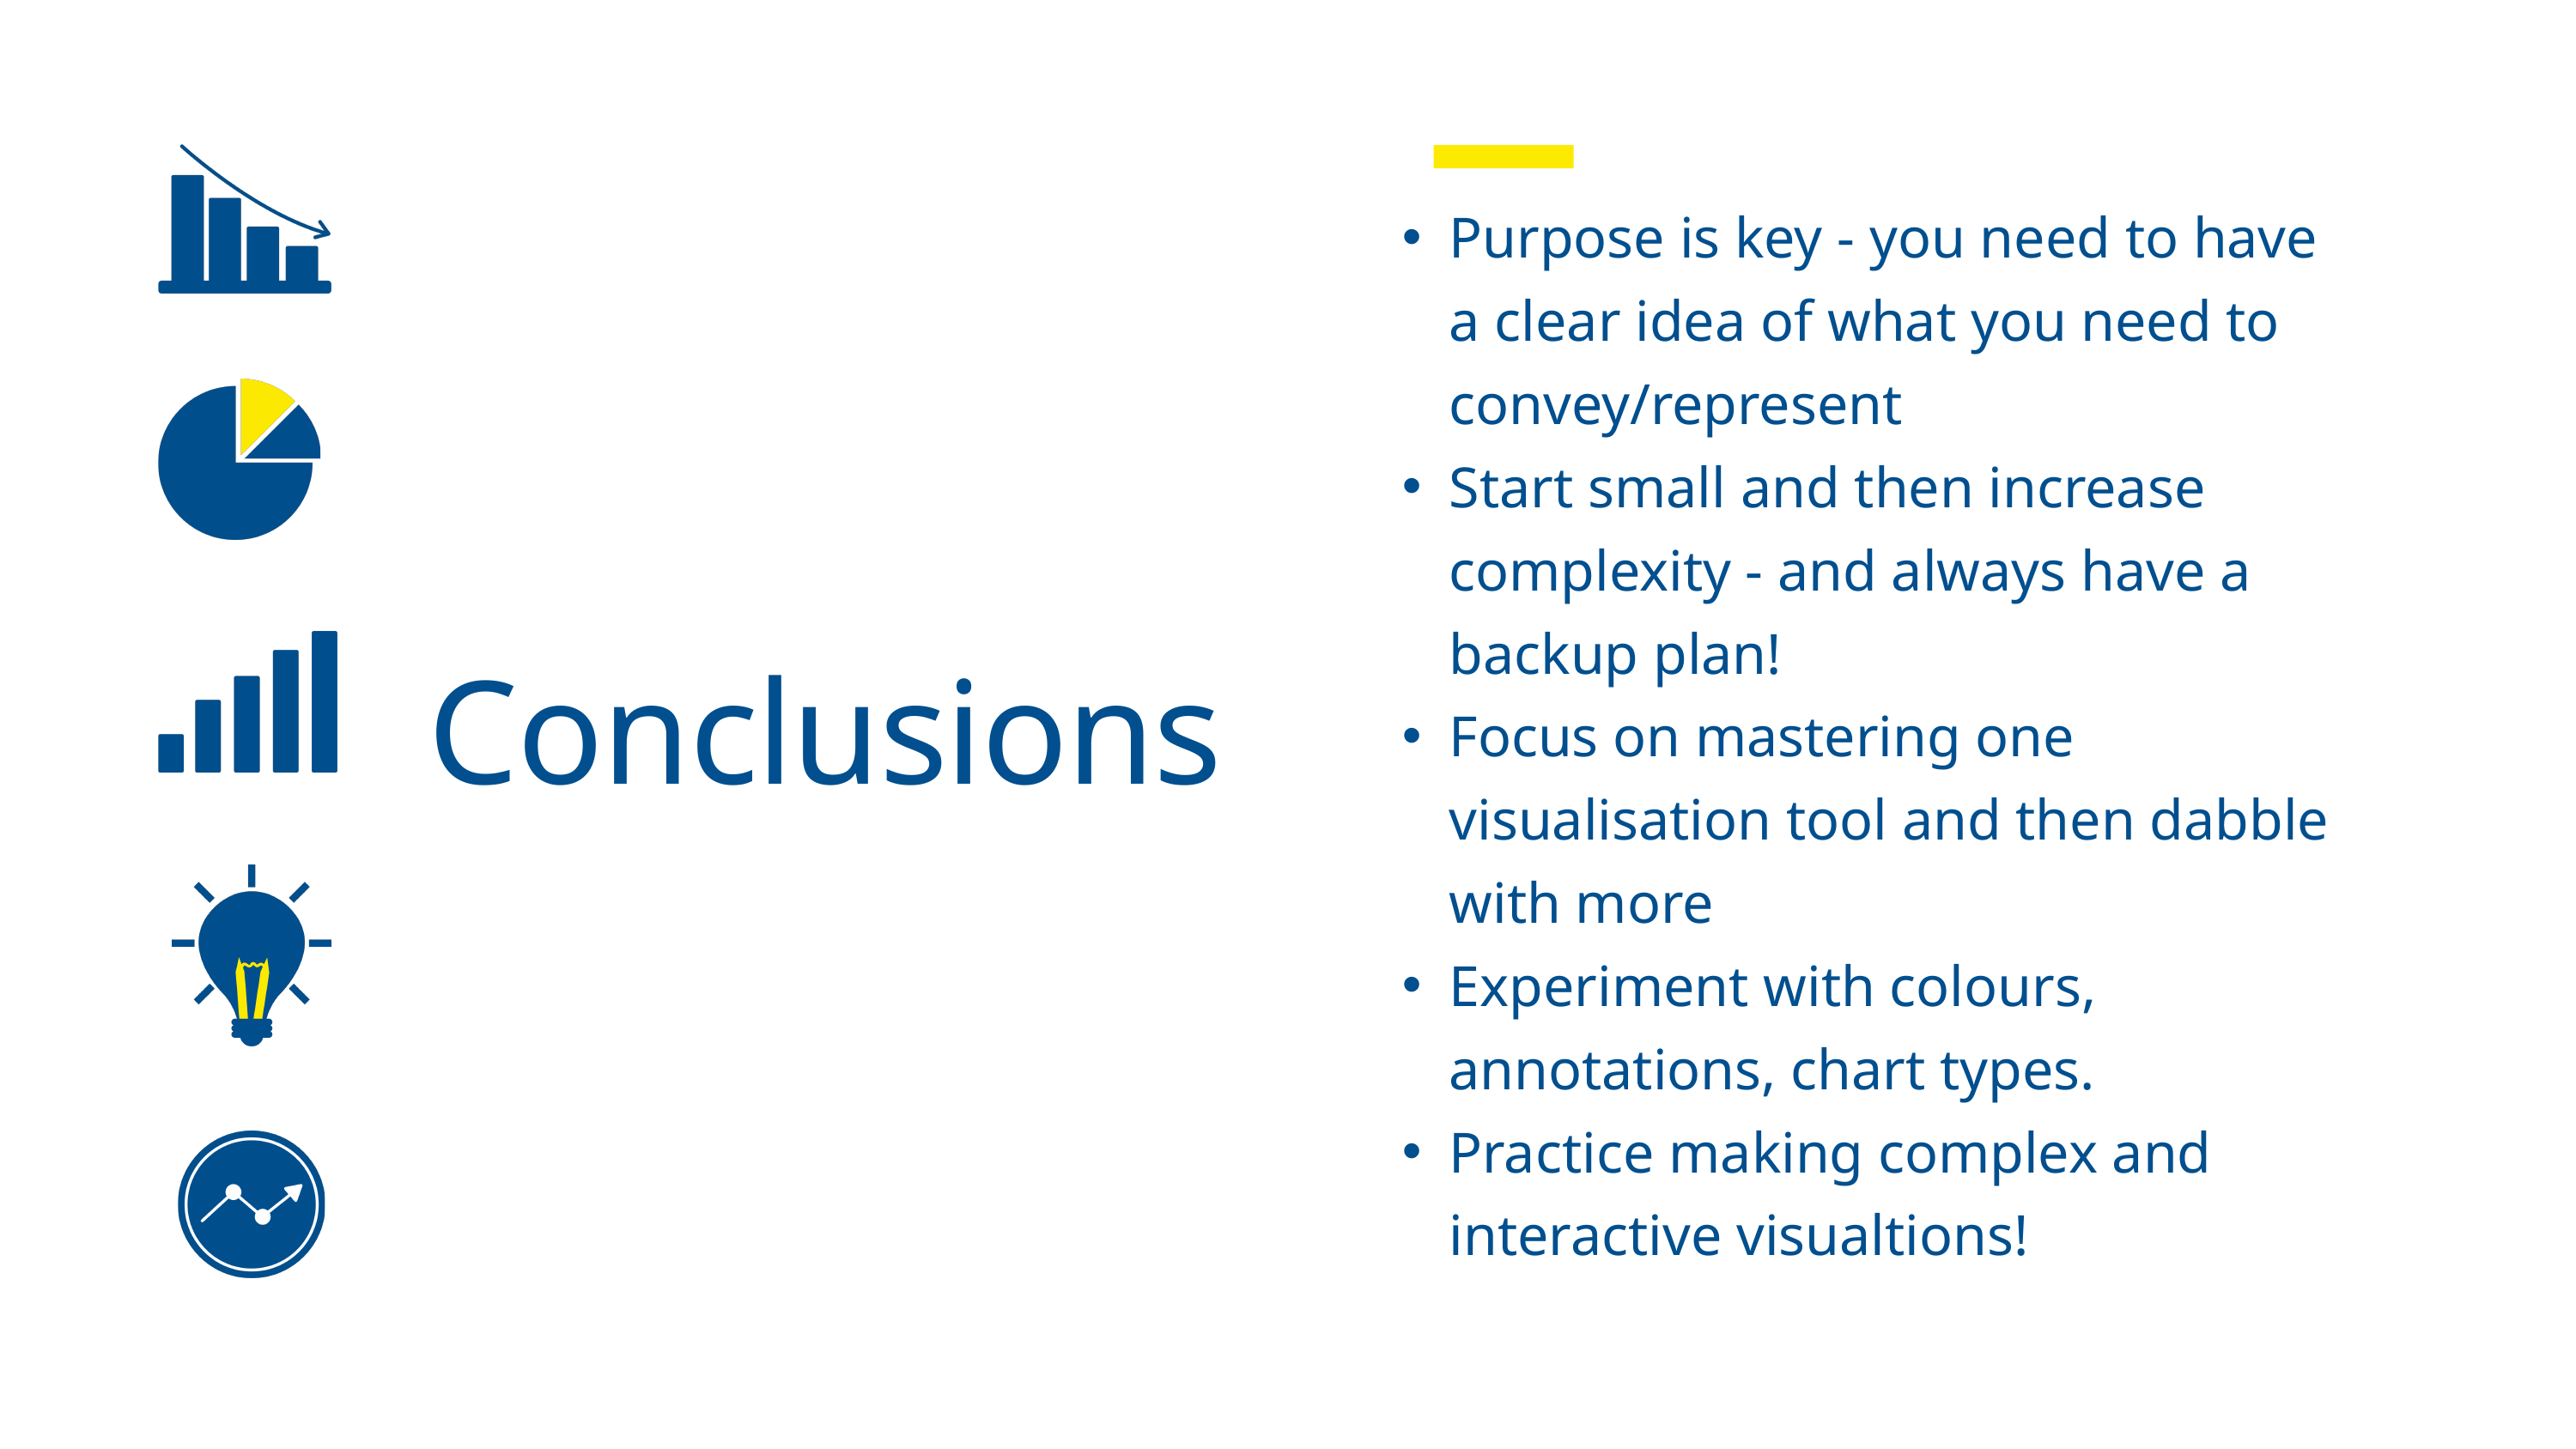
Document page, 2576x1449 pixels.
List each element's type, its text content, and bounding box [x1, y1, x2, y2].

text_box Purpose is key - you need to have a clear idea of what you need to convey/represent Start small and then increase complexity - and always have a backup plan! Focus on mastering one visualisation tool and then dabble with more Experiment with colours, annotations, chart types. Practice making complex and interactive visualtions! [1355, 185, 2353, 1267]
text_box [1433, 144, 1574, 169]
text_box [158, 631, 337, 773]
text_box [178, 1131, 325, 1278]
text_box [172, 864, 331, 1046]
text_box [158, 379, 321, 540]
text_box [158, 144, 331, 294]
text_box Conclusions [428, 627, 1434, 813]
